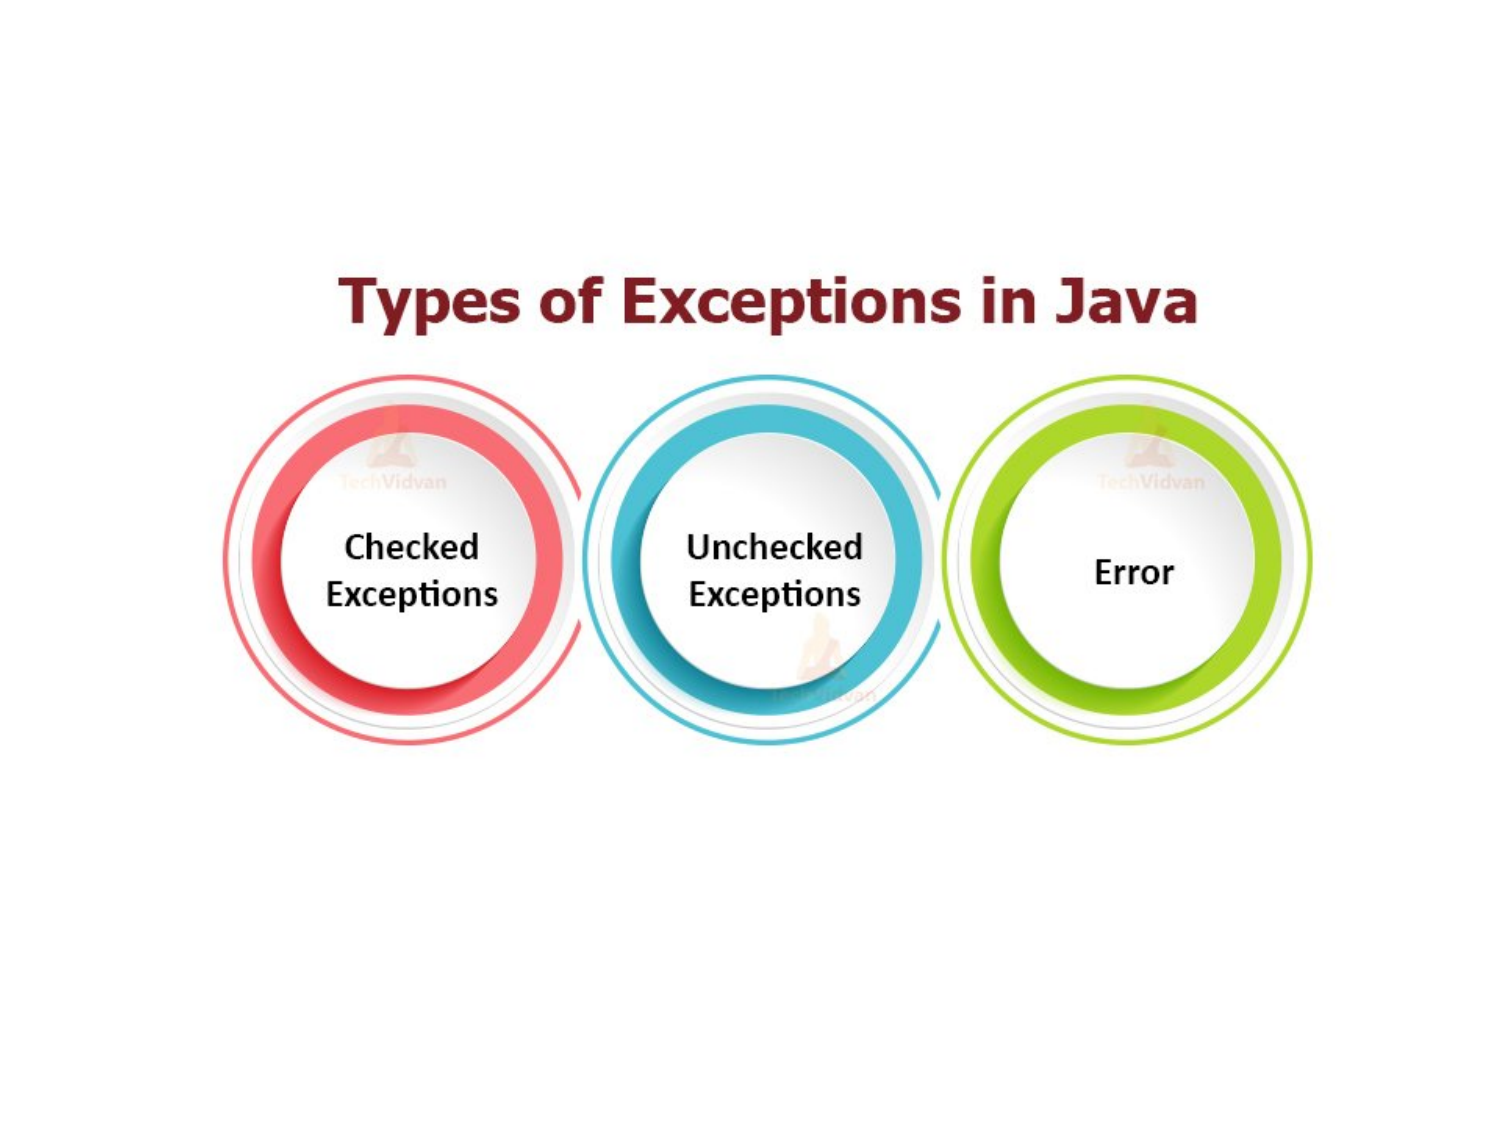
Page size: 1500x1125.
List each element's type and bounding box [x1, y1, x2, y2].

picture [159, 231, 1377, 792]
